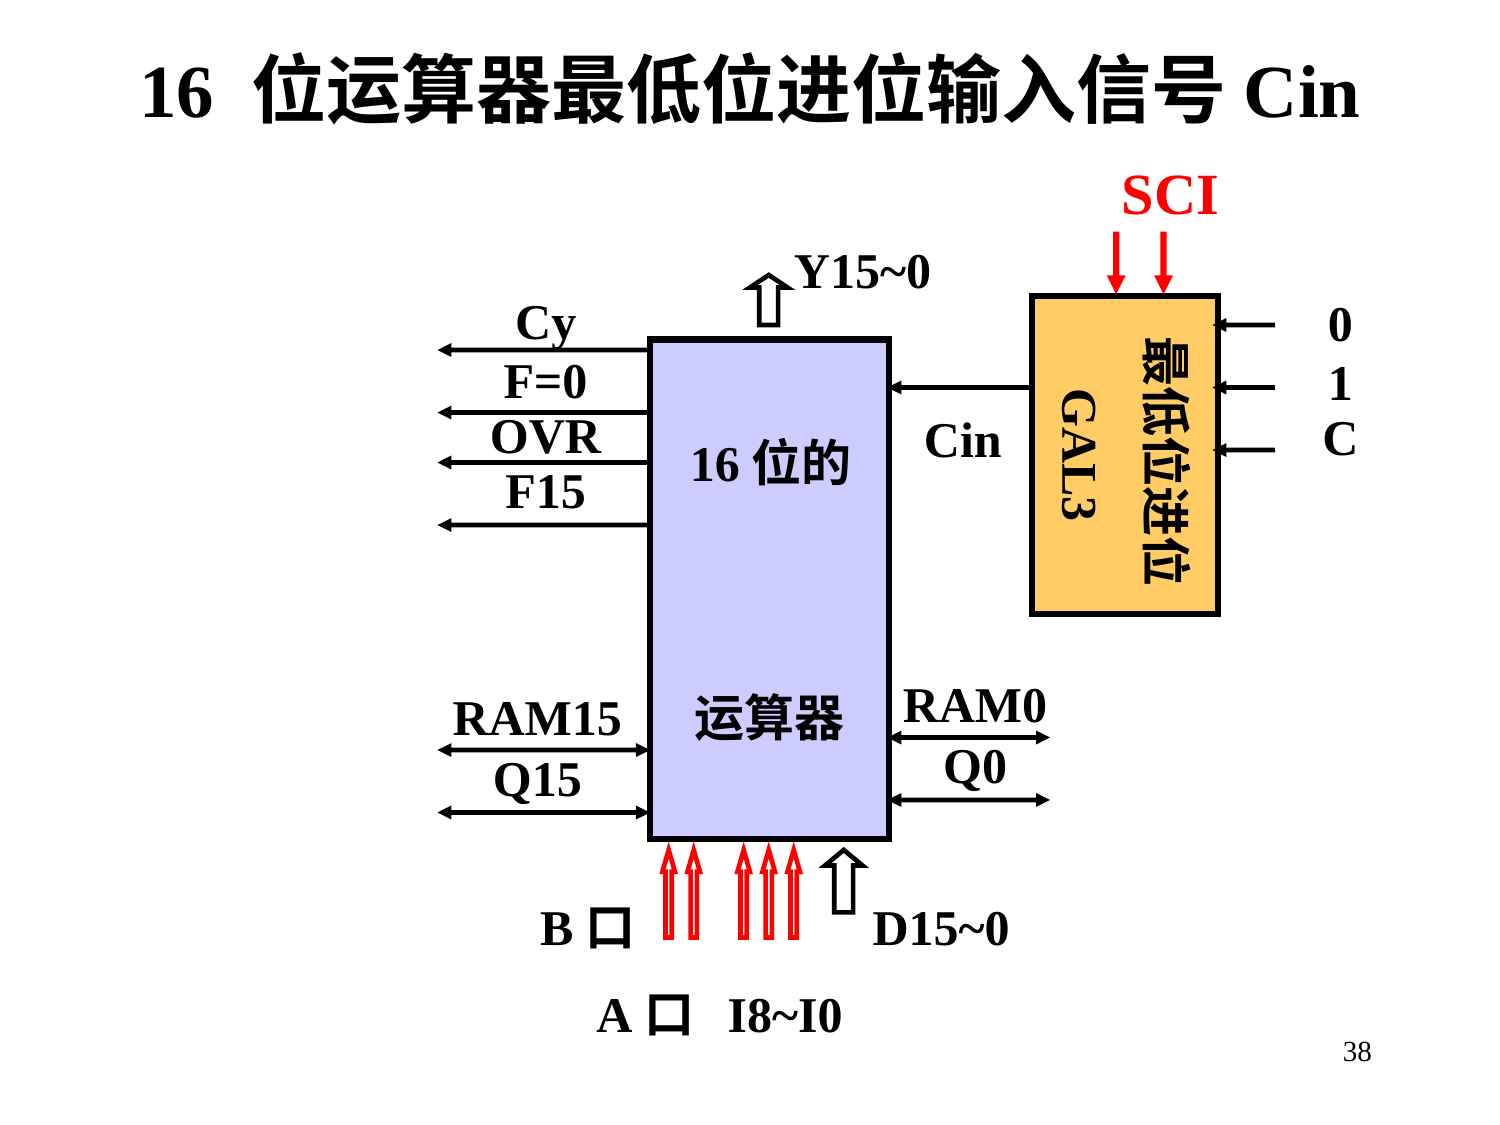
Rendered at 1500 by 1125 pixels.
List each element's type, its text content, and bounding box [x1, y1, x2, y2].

text_box [787, 849, 800, 938]
text_box [750, 275, 779, 326]
text_box [1212, 318, 1276, 332]
text_box [825, 849, 863, 913]
title 16 位运算器最低位进位输入信号Cin [112, 37, 1388, 138]
text_box [437, 406, 475, 419]
text_box [1110, 234, 1123, 295]
text_box RAM0 Q0 [888, 665, 1063, 798]
text_box Cy F=0 OVR F15 [475, 282, 616, 523]
text_box [437, 518, 650, 532]
text_box A口 [581, 975, 710, 1050]
list [37, 149, 1463, 1088]
text_box D15~0 [857, 887, 1025, 963]
text_box [1212, 381, 1276, 394]
text_box [437, 806, 650, 819]
text_box [887, 798, 1051, 807]
text_box [762, 849, 775, 938]
text_box [1157, 234, 1170, 295]
text_box [637, 743, 650, 757]
text_box Y15~0 [779, 231, 946, 307]
text_box RAM15 Q15 [437, 677, 637, 811]
slide_number 38 [1074, 1025, 1388, 1100]
text_box Cin [909, 400, 1017, 475]
text_box 0 1 C [1307, 283, 1374, 469]
text_box [687, 849, 700, 938]
text_box [887, 381, 1031, 394]
text_box B口 [525, 887, 650, 963]
text_box [437, 343, 475, 357]
text_box [662, 849, 675, 938]
text_box [437, 456, 475, 469]
text_box [737, 849, 750, 938]
text_box 最低位进位 GAL3 [1031, 296, 1218, 614]
text_box [1212, 443, 1276, 457]
text_box I8~I0 [712, 975, 858, 1050]
text_box SCI [1107, 149, 1235, 234]
